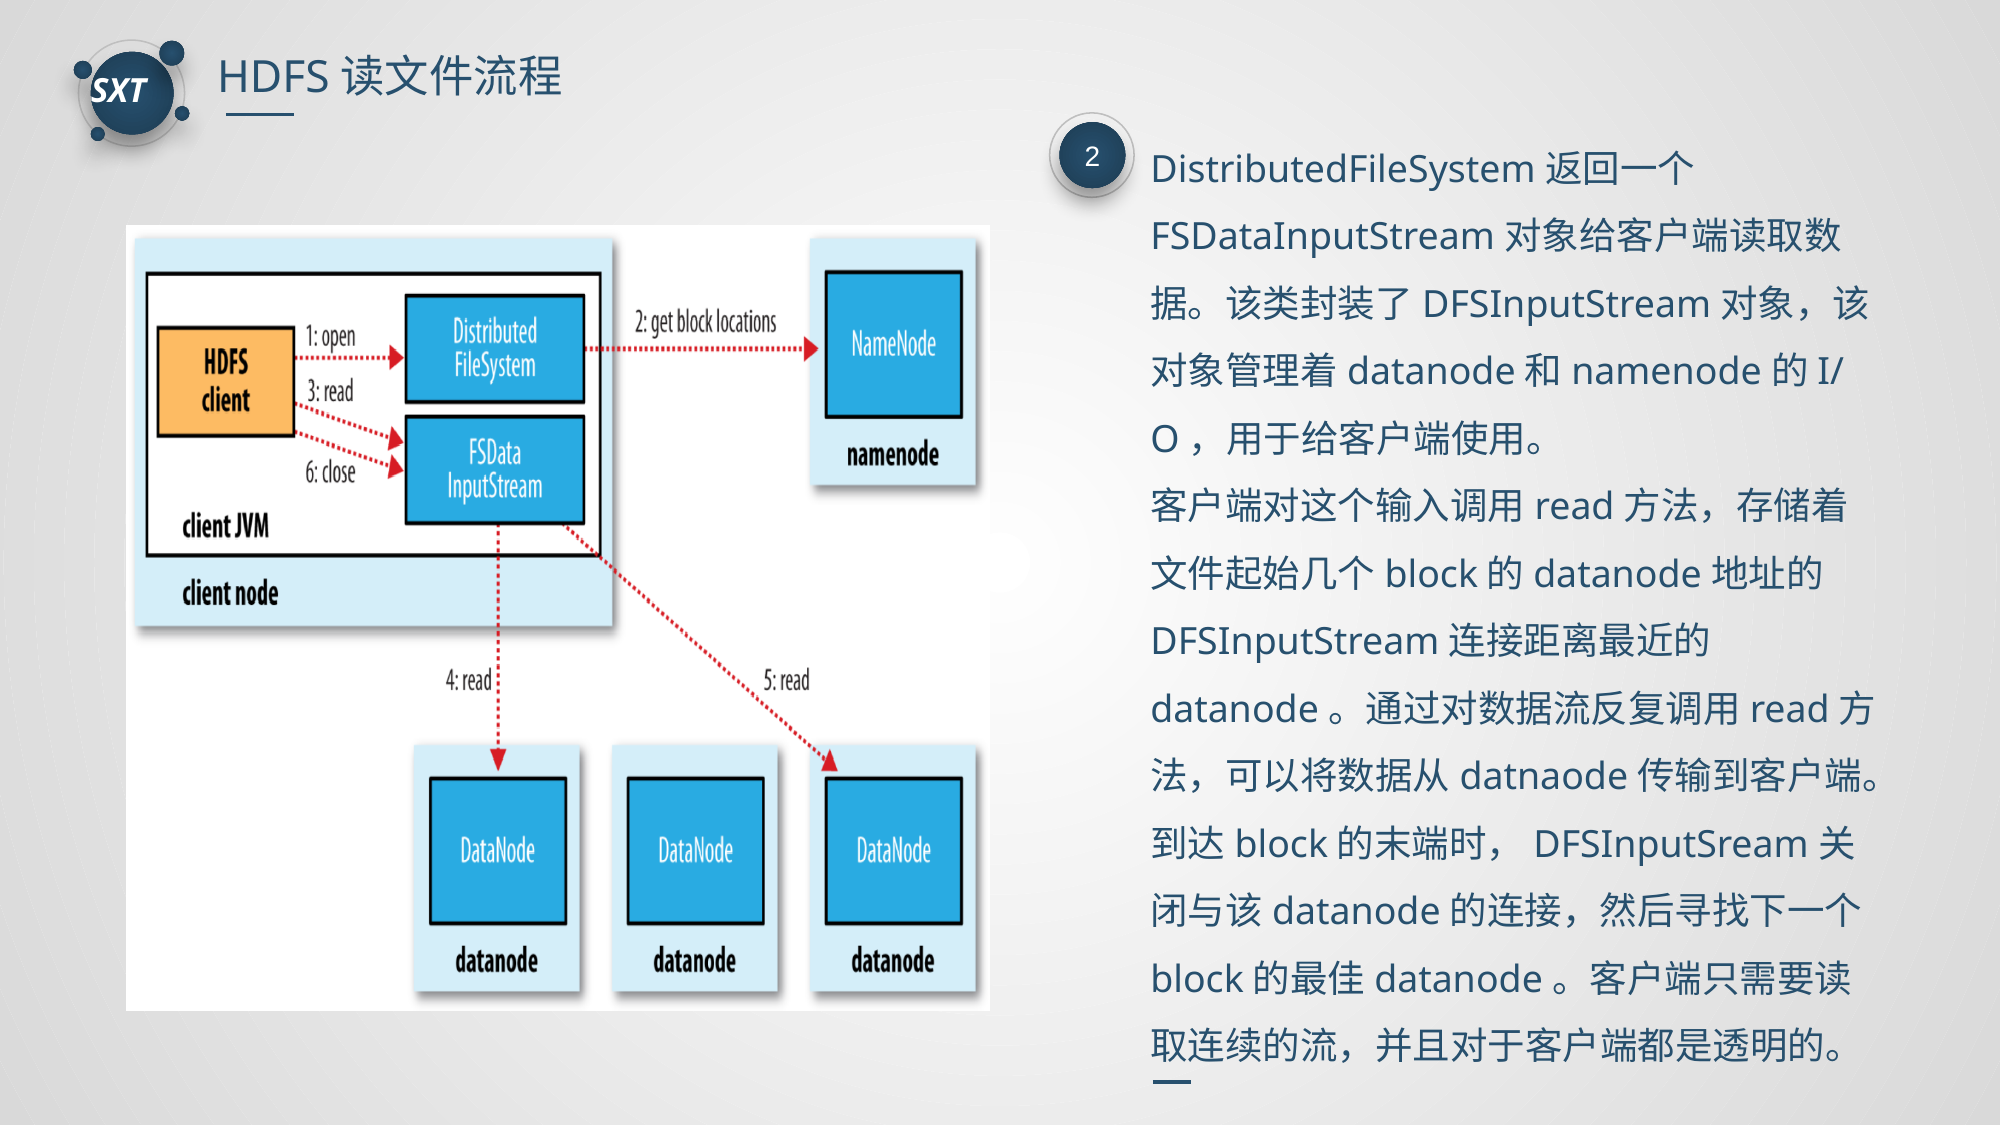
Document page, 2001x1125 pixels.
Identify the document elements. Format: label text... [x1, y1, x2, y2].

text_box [1049, 112, 1135, 198]
picture [126, 225, 990, 1011]
text_box DistributedFileSystem返回一个FSDataInputStream对象给客户端读取数据。该类封装了DFSInputStream对象，该对象管理着datanode和namenode的I/O，用于给客户端使用。 客户端对这个输入调用read方法，存储着文件起始几个block的datanode地址的DFSInputStream连接距离最近的datanode。通过对数据流反复调用read方法，可以将数据从datnaode传输到客户端。到达block的末端时，DFSInputSream关闭与该datanode的连接，然后寻找下一个block的最佳datanode。客户端只需要读取连续的流，并且对于客户端都是透明的。 [1135, 115, 1894, 1075]
text_box HDFS读文件流程 [202, 40, 578, 109]
